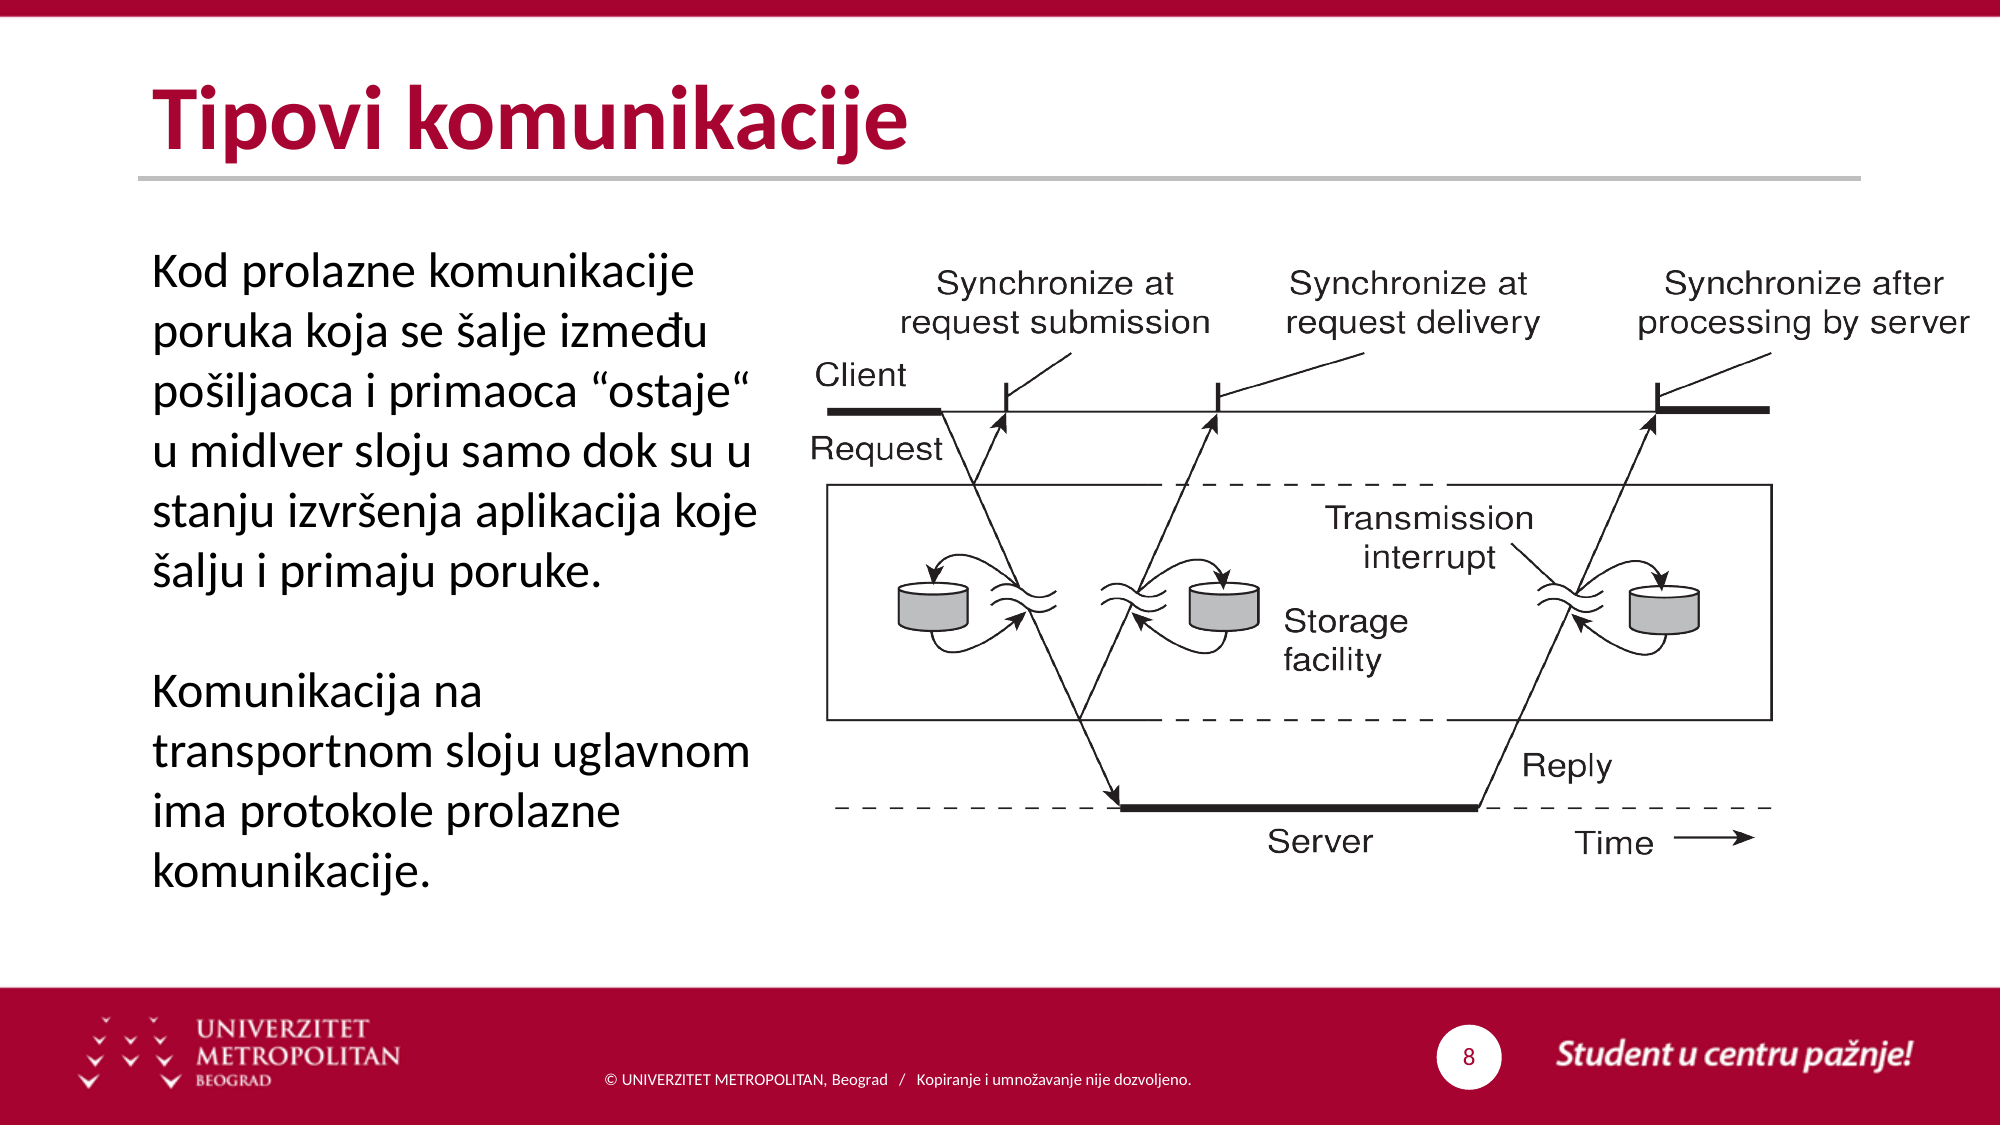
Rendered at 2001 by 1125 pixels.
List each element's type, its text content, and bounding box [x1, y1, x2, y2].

list Kod prolazne komunikacije poruka koja se šalje između pošiljaoca i primaoca “ostaje“ u midlver sloju samo dok su u stanju izvršenja aplikacija koje šalju i primaju poruke. Komunikacija na transportnom sloju uglavnom ima protokole prolazne komunikacije. [137, 230, 786, 944]
picture [0, 0, 2000, 1125]
title Tipovi komunikacije [137, 63, 1863, 202]
